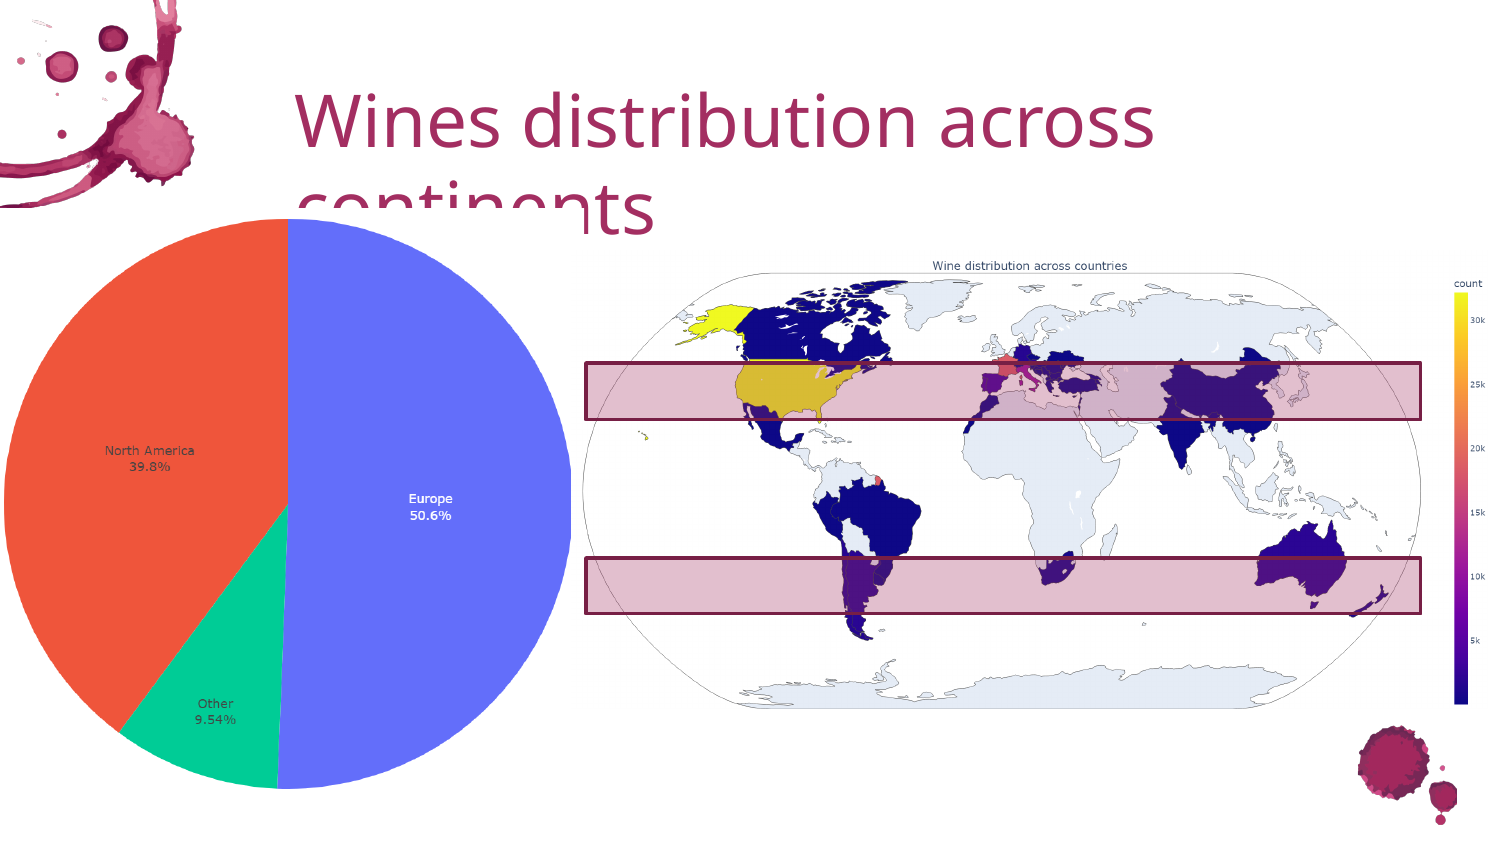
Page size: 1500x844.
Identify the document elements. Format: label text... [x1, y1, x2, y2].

picture [0, 0, 1488, 844]
picture [1358, 726, 1457, 825]
title Wines distribution across continents [279, 59, 1422, 153]
